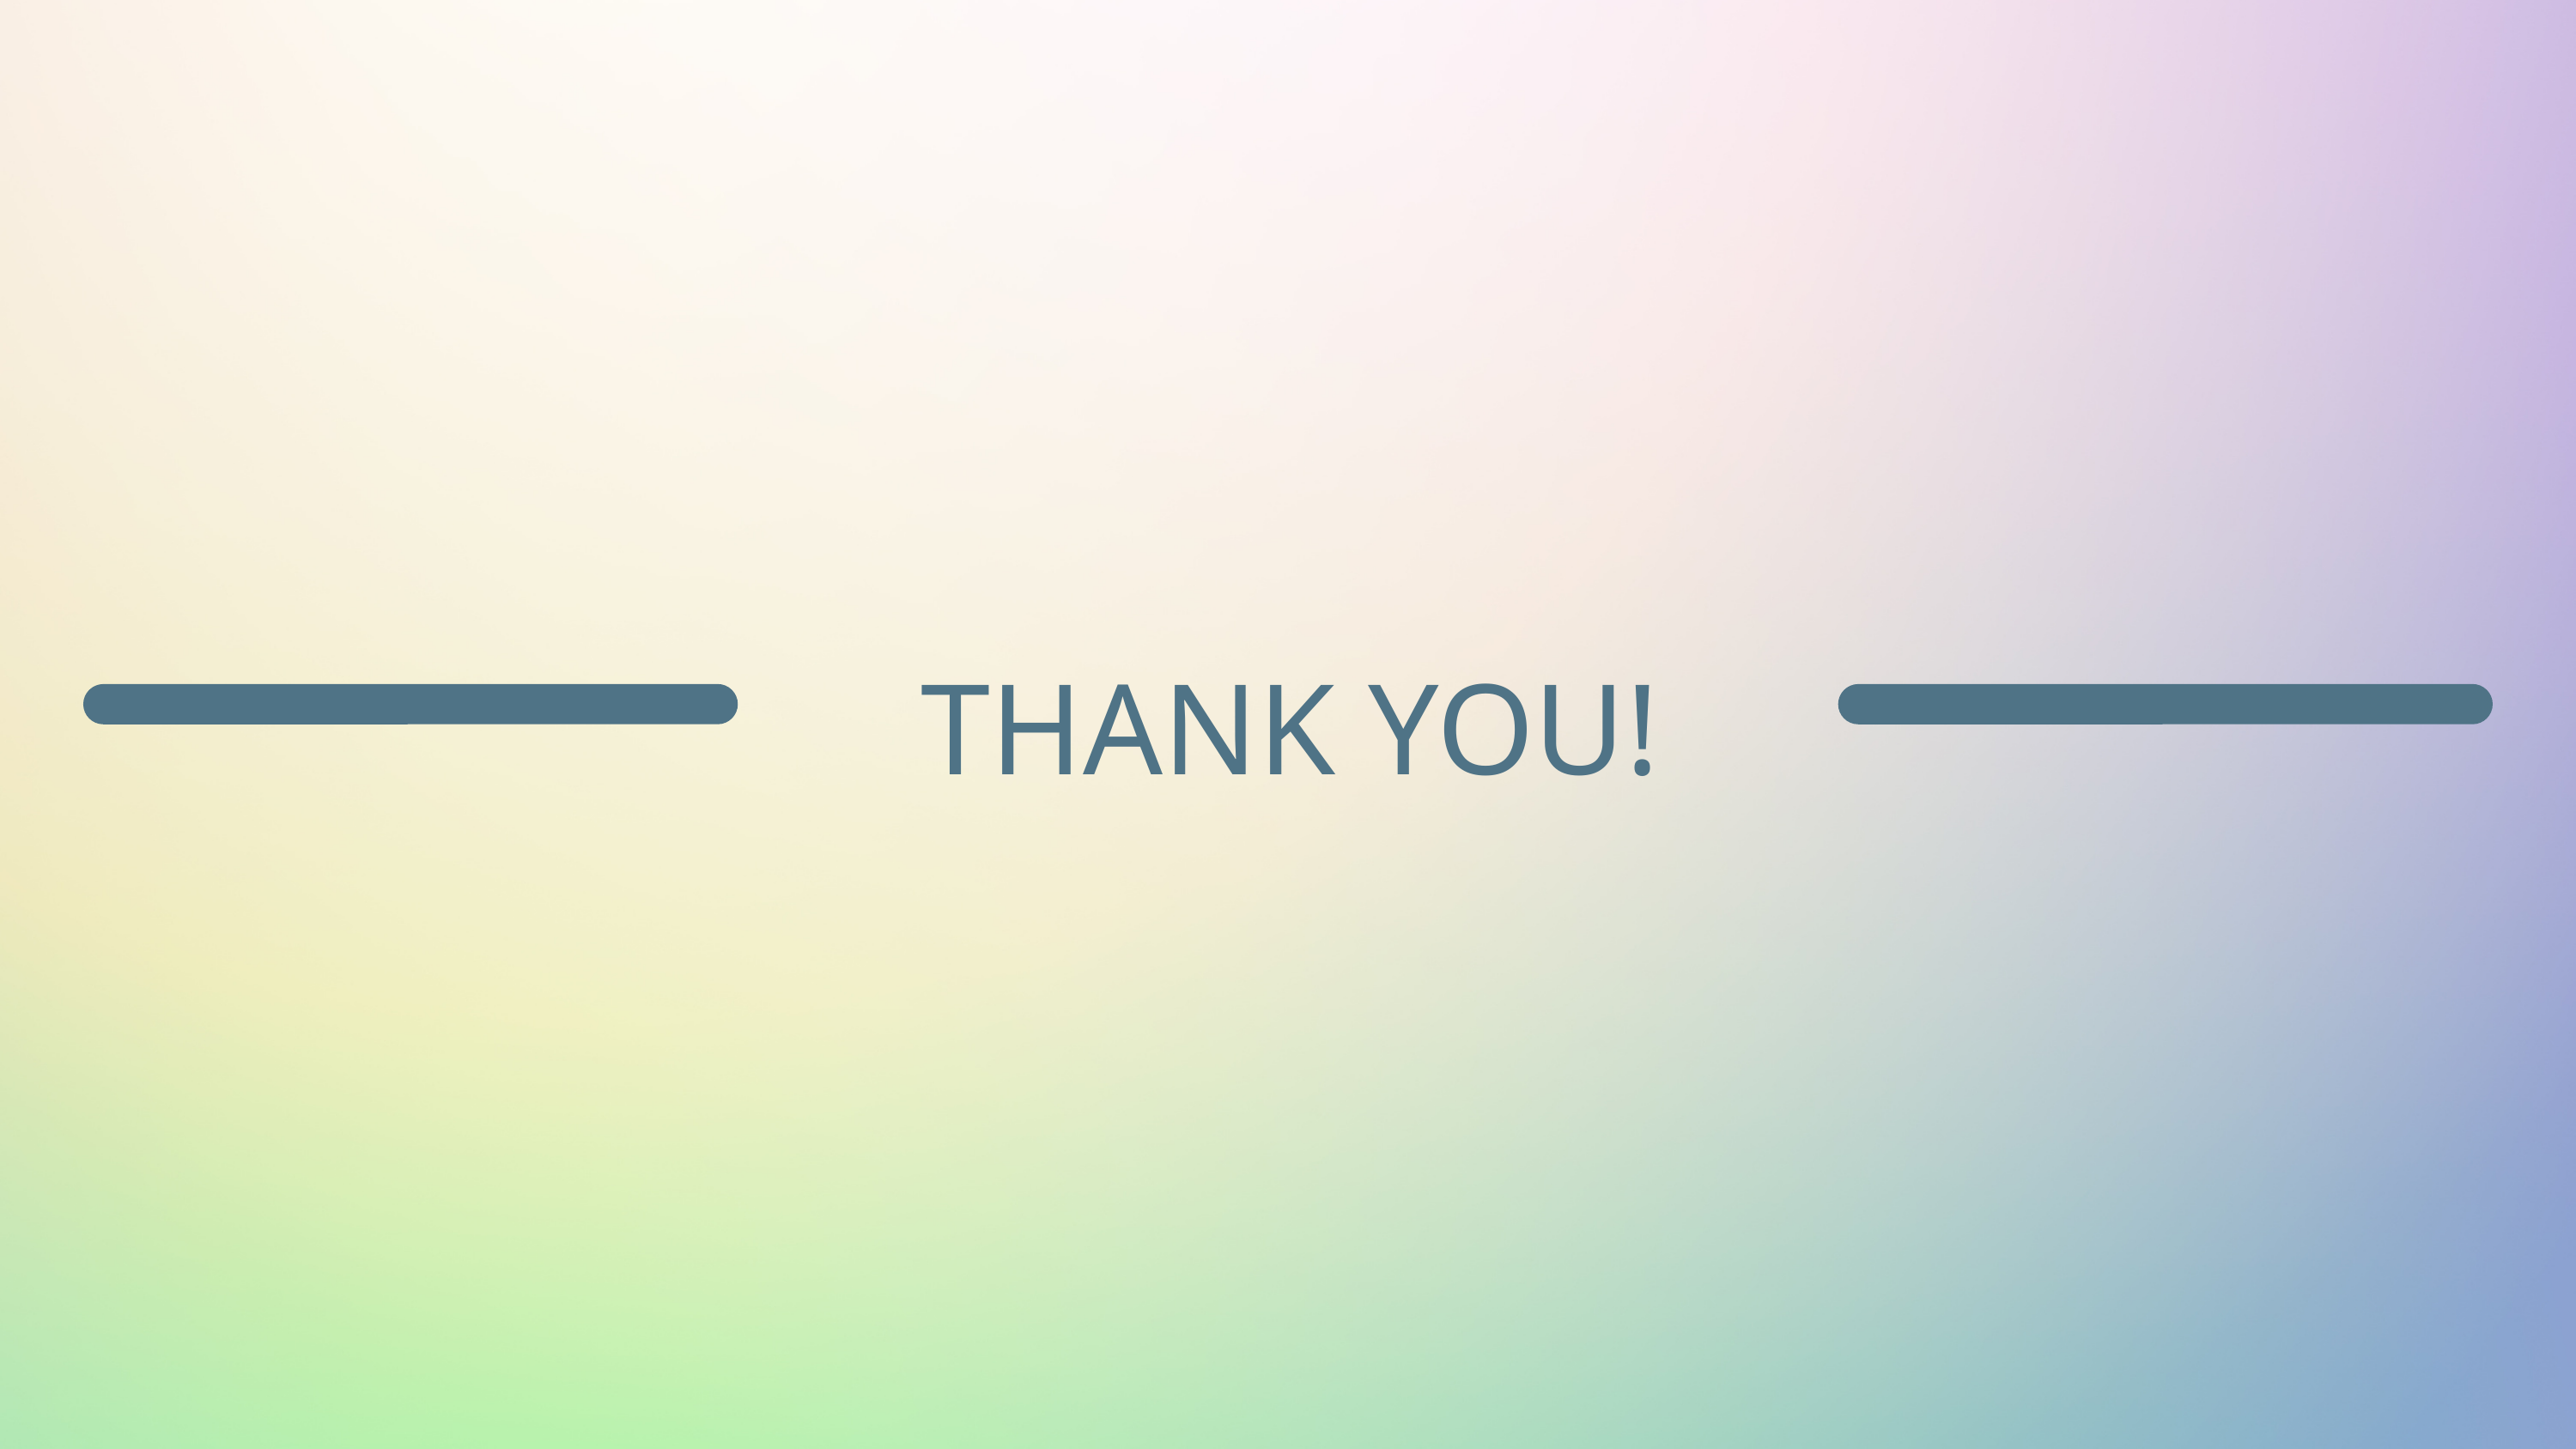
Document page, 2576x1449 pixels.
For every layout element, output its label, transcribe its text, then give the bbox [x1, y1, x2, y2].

text_box THANK YOU! [772, 650, 1809, 800]
text_box [0, 0, 2576, 1449]
